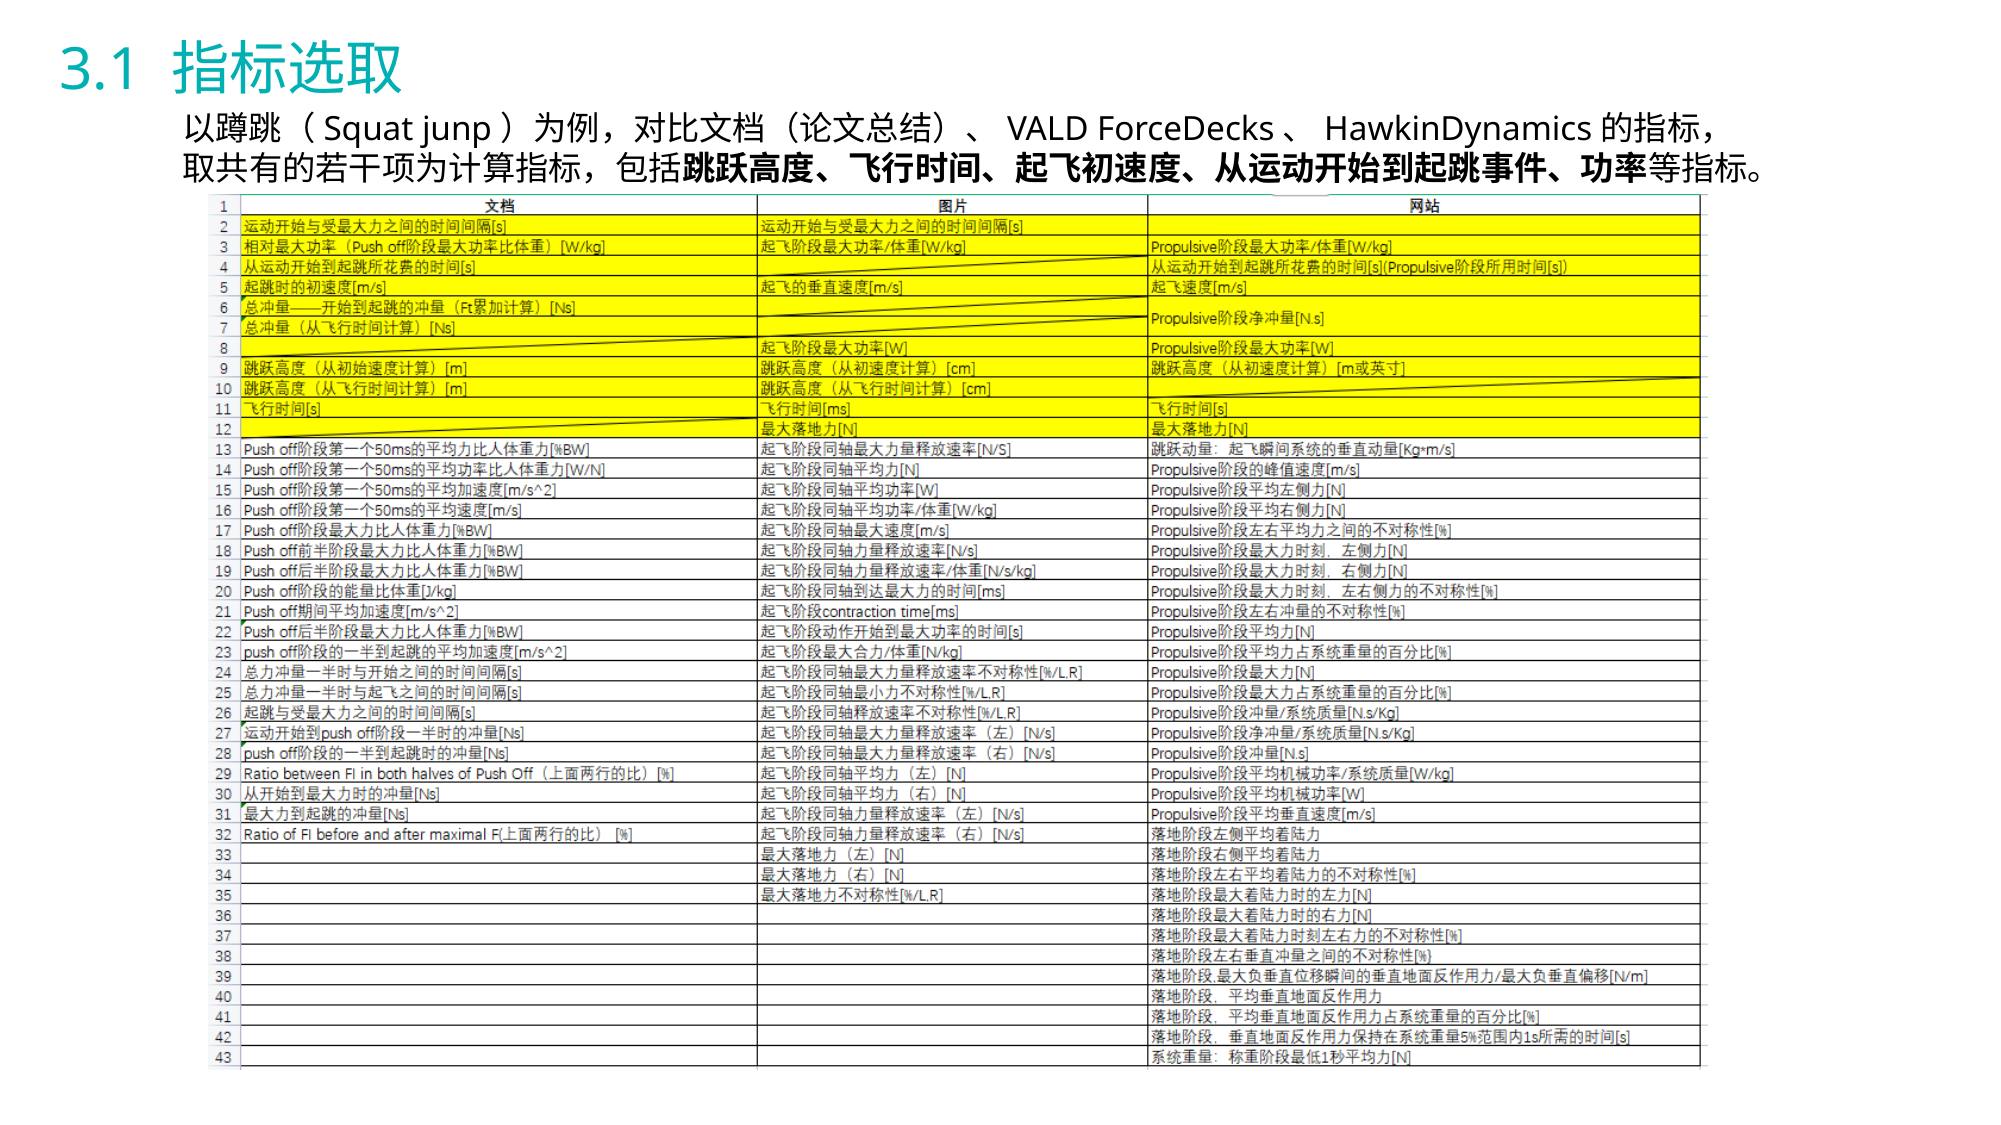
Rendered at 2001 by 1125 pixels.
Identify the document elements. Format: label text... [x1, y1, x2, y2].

picture [208, 194, 1708, 1070]
text_box 以蹲跳（Squat junp）为例，对比文档（论文总结）、VALD ForceDecks、HawkinDynamics的指标， 取共有的若干项为计算指标，包括跳跃高度、飞行时间、起飞初速度、从运动开始到起跳事件、功率等指标。 [92, 99, 1763, 149]
text_box 3.1 指标选取 [45, 23, 1000, 109]
